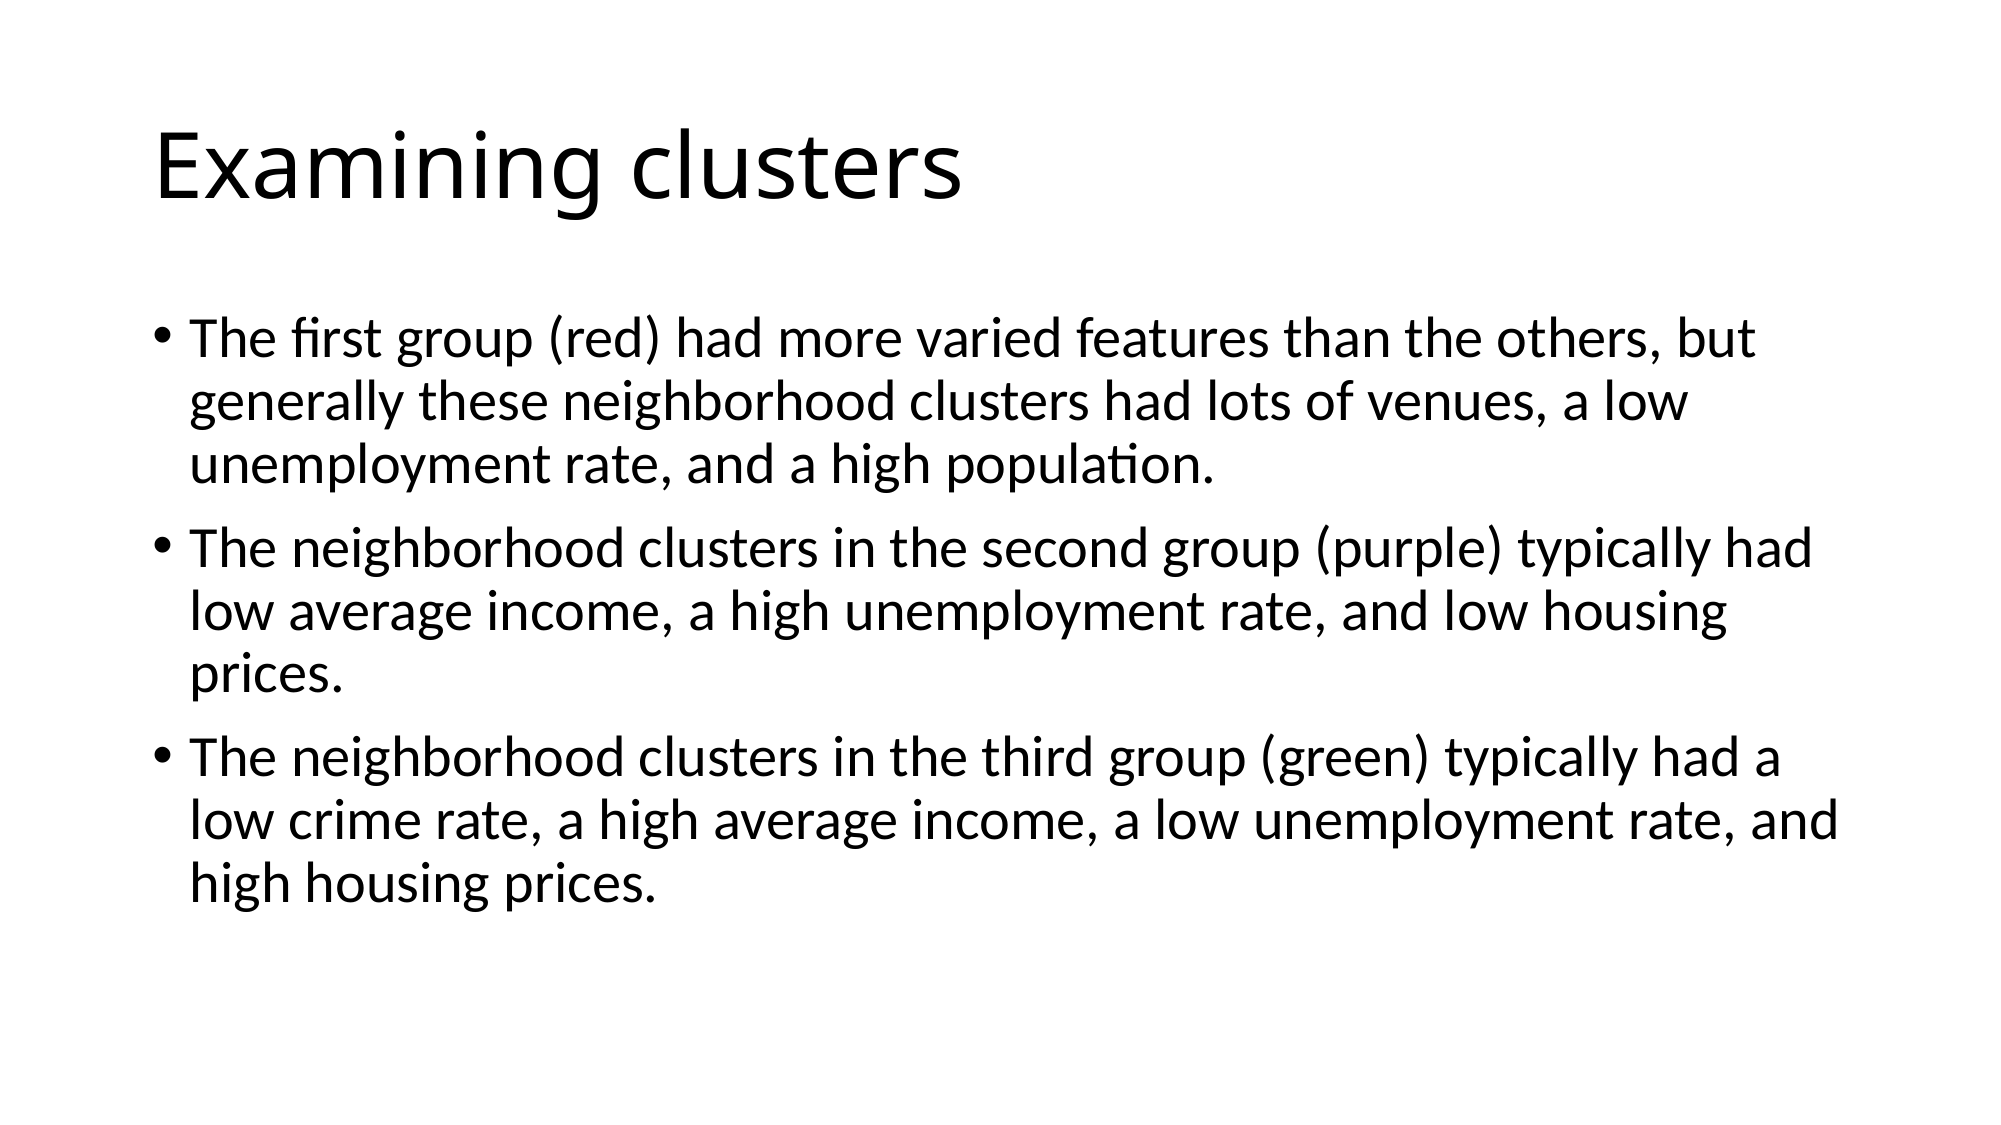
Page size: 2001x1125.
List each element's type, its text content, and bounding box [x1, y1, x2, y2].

title Examining clusters [137, 59, 1863, 278]
list The first group (red) had more varied features than the others, but generally these neighborhood clusters had lots of venues, a low unemployment rate, and a high population. The neighborhood clusters in the second group (purple) typically had low average income, a high unemployment rate, and low housing prices. The neighborhood clusters in the third group (green) typically had a low crime rate, a high average income, a low unemployment rate, and high housing prices. [137, 299, 1863, 1014]
